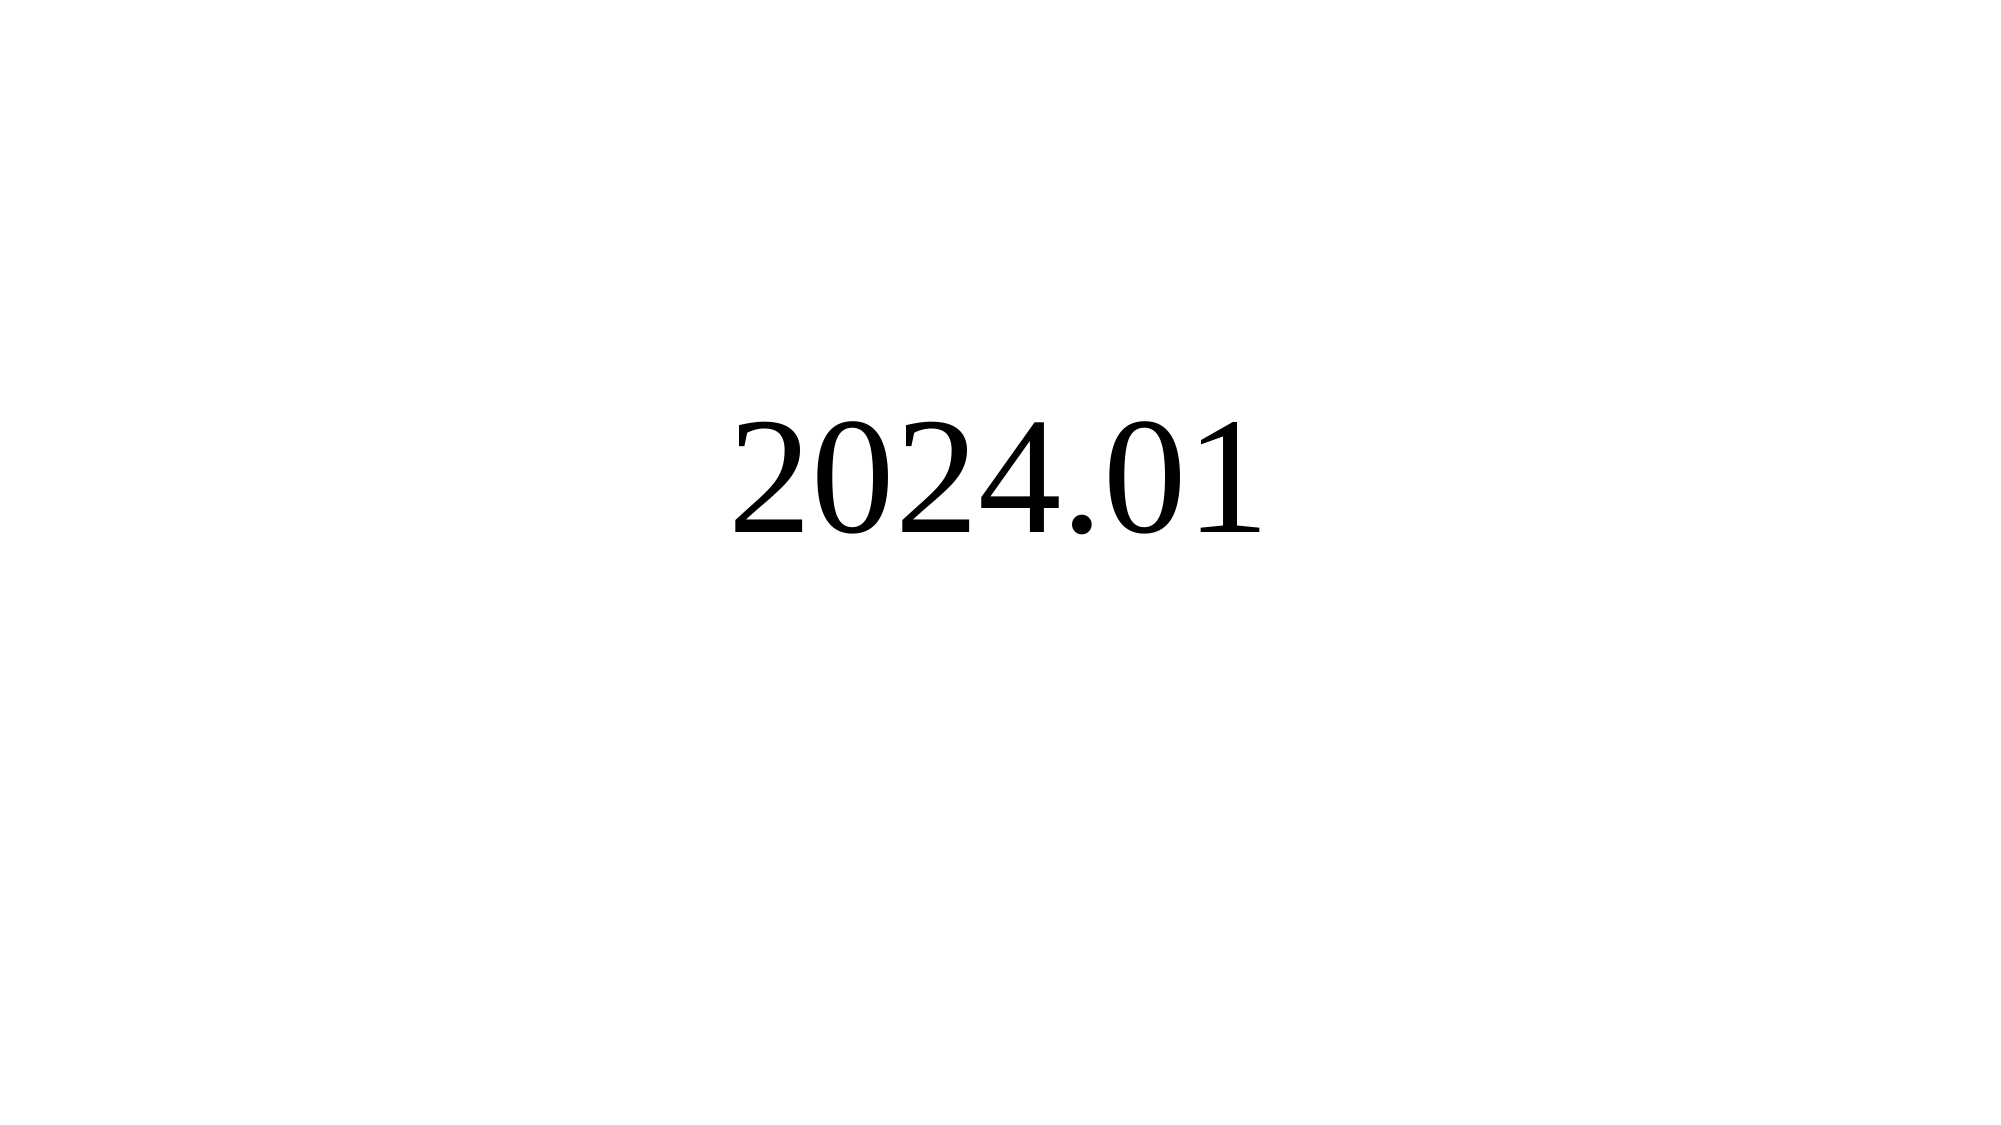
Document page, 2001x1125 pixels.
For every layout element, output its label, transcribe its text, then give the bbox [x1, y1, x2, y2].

title 2024.01 [249, 184, 1750, 576]
